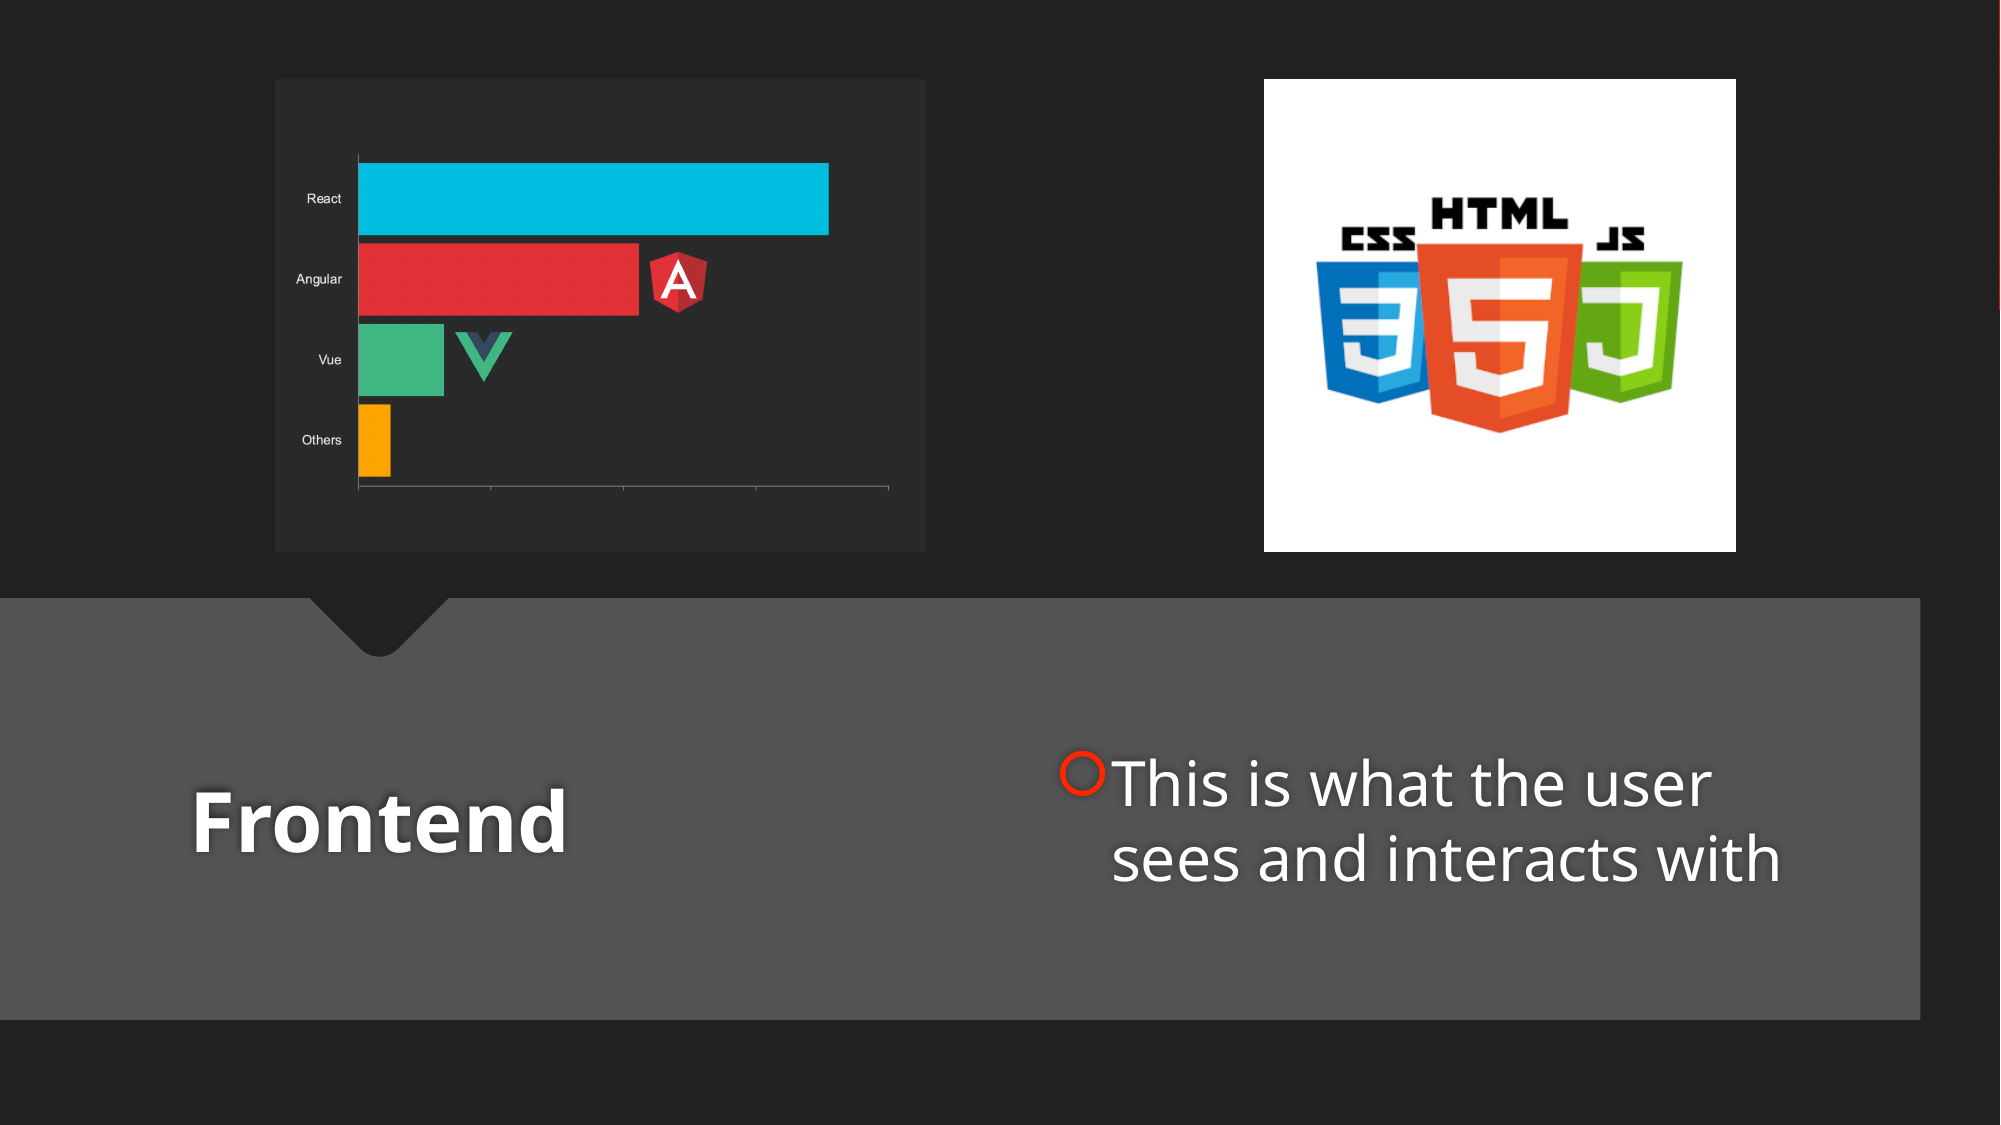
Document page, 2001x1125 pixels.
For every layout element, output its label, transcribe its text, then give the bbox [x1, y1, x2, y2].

title Frontend [174, 664, 967, 974]
text_box [0, 0, 2000, 1125]
picture [275, 79, 927, 552]
text_box [0, 596, 1922, 1022]
list This is what the user sees and interacts with [1039, 664, 1835, 974]
picture [1264, 79, 1737, 552]
